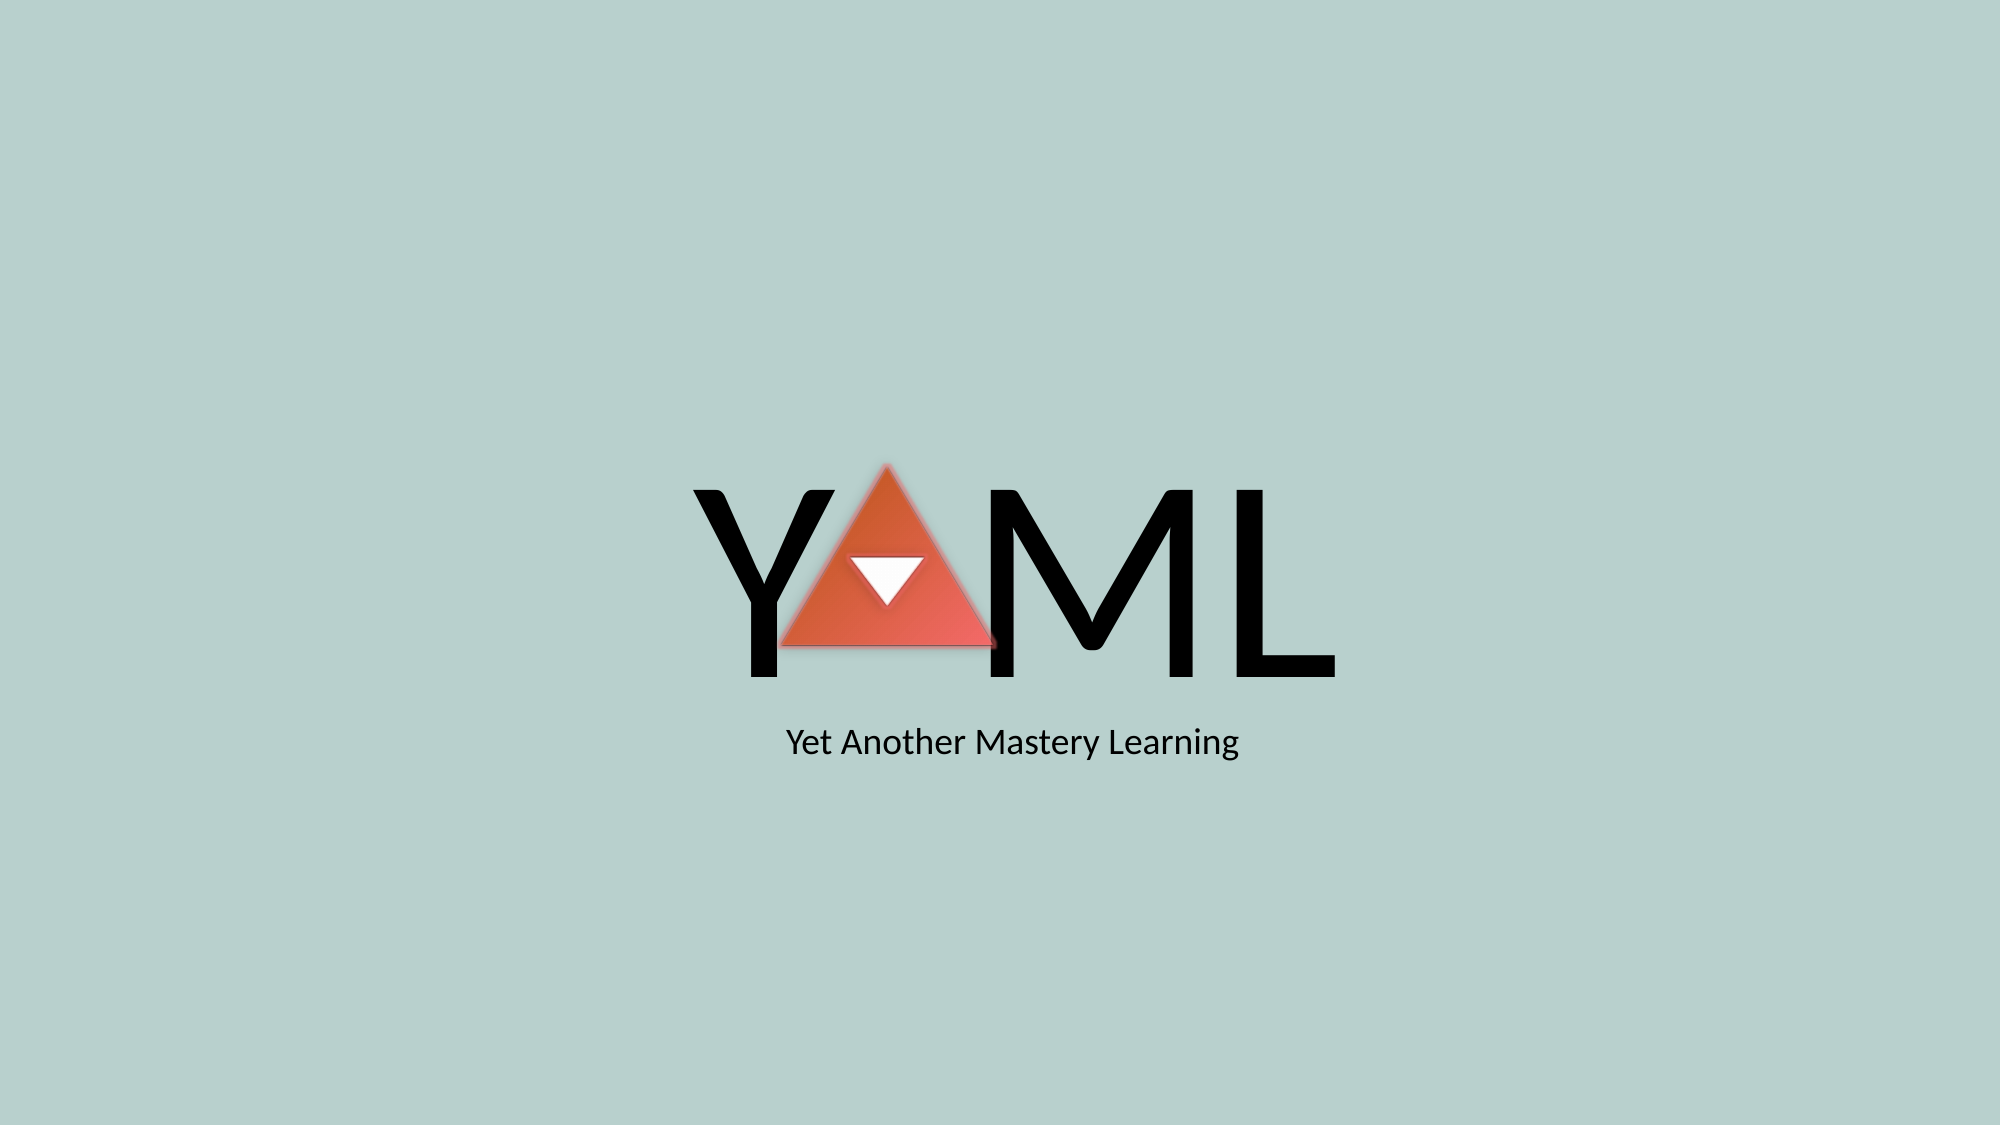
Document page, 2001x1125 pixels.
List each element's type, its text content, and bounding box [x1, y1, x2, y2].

text_box Y ML [446, 378, 1588, 743]
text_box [779, 465, 995, 646]
text_box Yet Another Mastery Learning [636, 709, 1390, 770]
